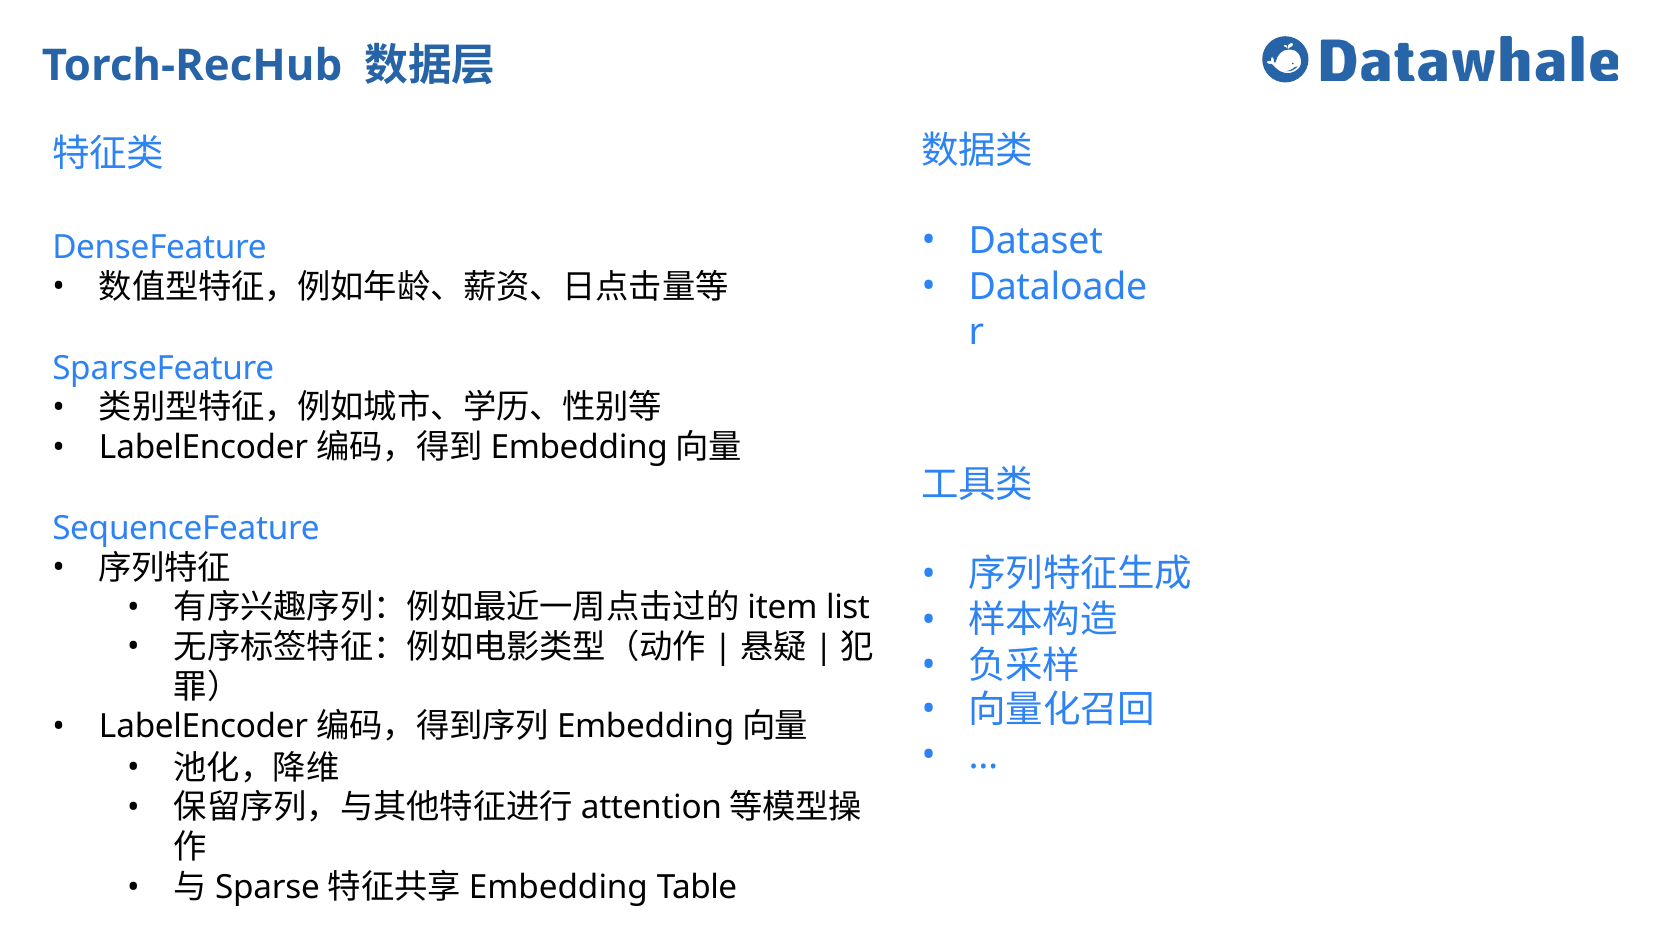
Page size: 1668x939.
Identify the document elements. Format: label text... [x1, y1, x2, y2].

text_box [1262, 36, 1618, 83]
text_box 工具类 序列特征生成 样本构造 负采样 向量化召回 … [919, 457, 1196, 776]
text_box Torch-RecHub 数据层 [41, 26, 1203, 90]
text_box 特征类 [50, 126, 167, 174]
text_box DenseFeature 数值型特征，例如年龄、薪资、日点击量等 SparseFeature 类别型特征，例如城市、学历、性别等 LabelEncoder编码，得到Embedding向量 SequenceFeature 序列特征 有序兴趣序列：例如最近一周点击过的item list 无序标签特征：例如电影类型（动作|悬疑|犯罪） LabelEncoder编码，得到序列Embedding向量 池化，降维 保留序列，与其他特征进行attention等模型操作 与Sparse特征共享Embedding Table [50, 223, 893, 906]
text_box 数据类 Dataset Dataloader [919, 124, 1158, 352]
